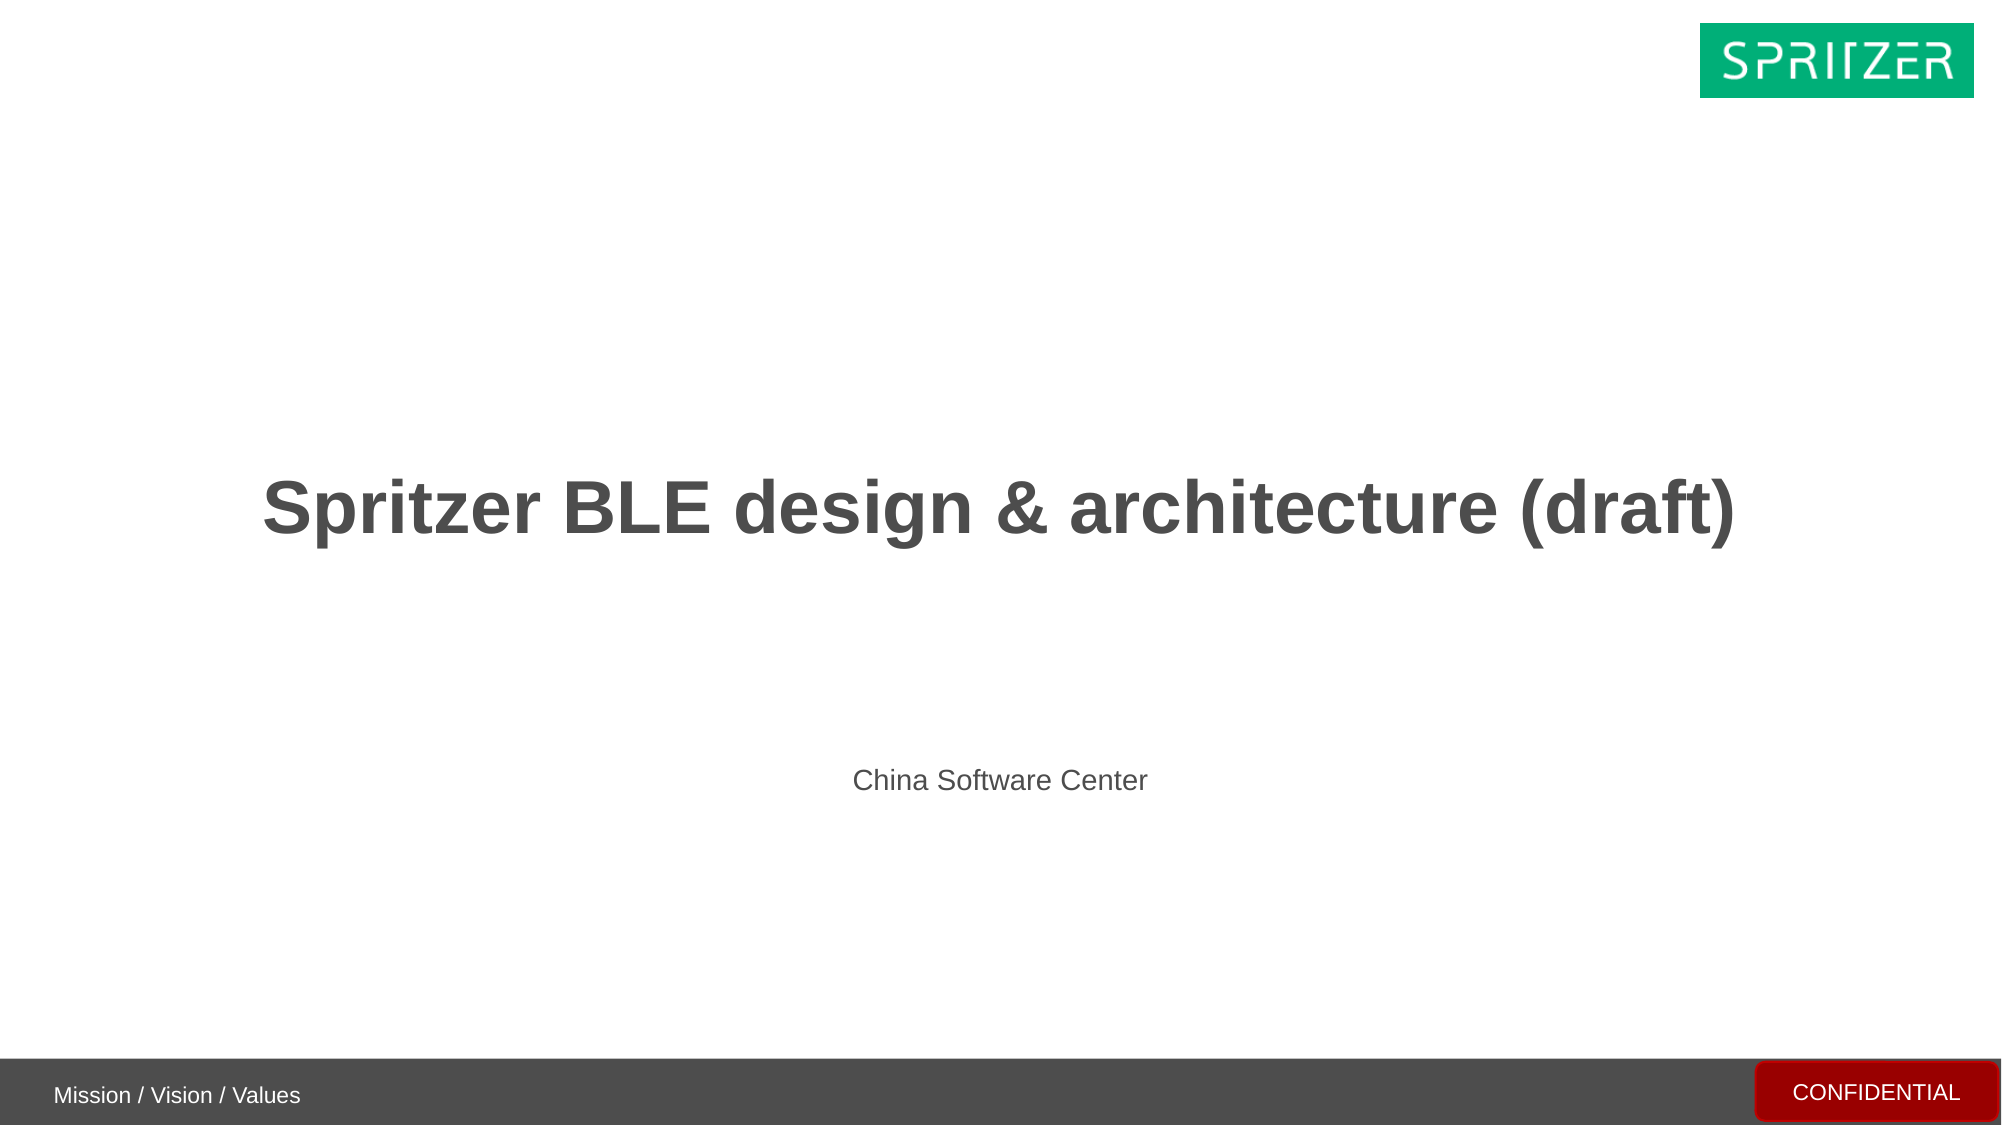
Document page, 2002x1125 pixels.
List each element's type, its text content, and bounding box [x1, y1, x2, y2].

picture [1700, 23, 1974, 98]
text_box Spritzer BLE design & architecture (draft) [55, 363, 1946, 643]
text_box China Software Center [55, 743, 1946, 814]
